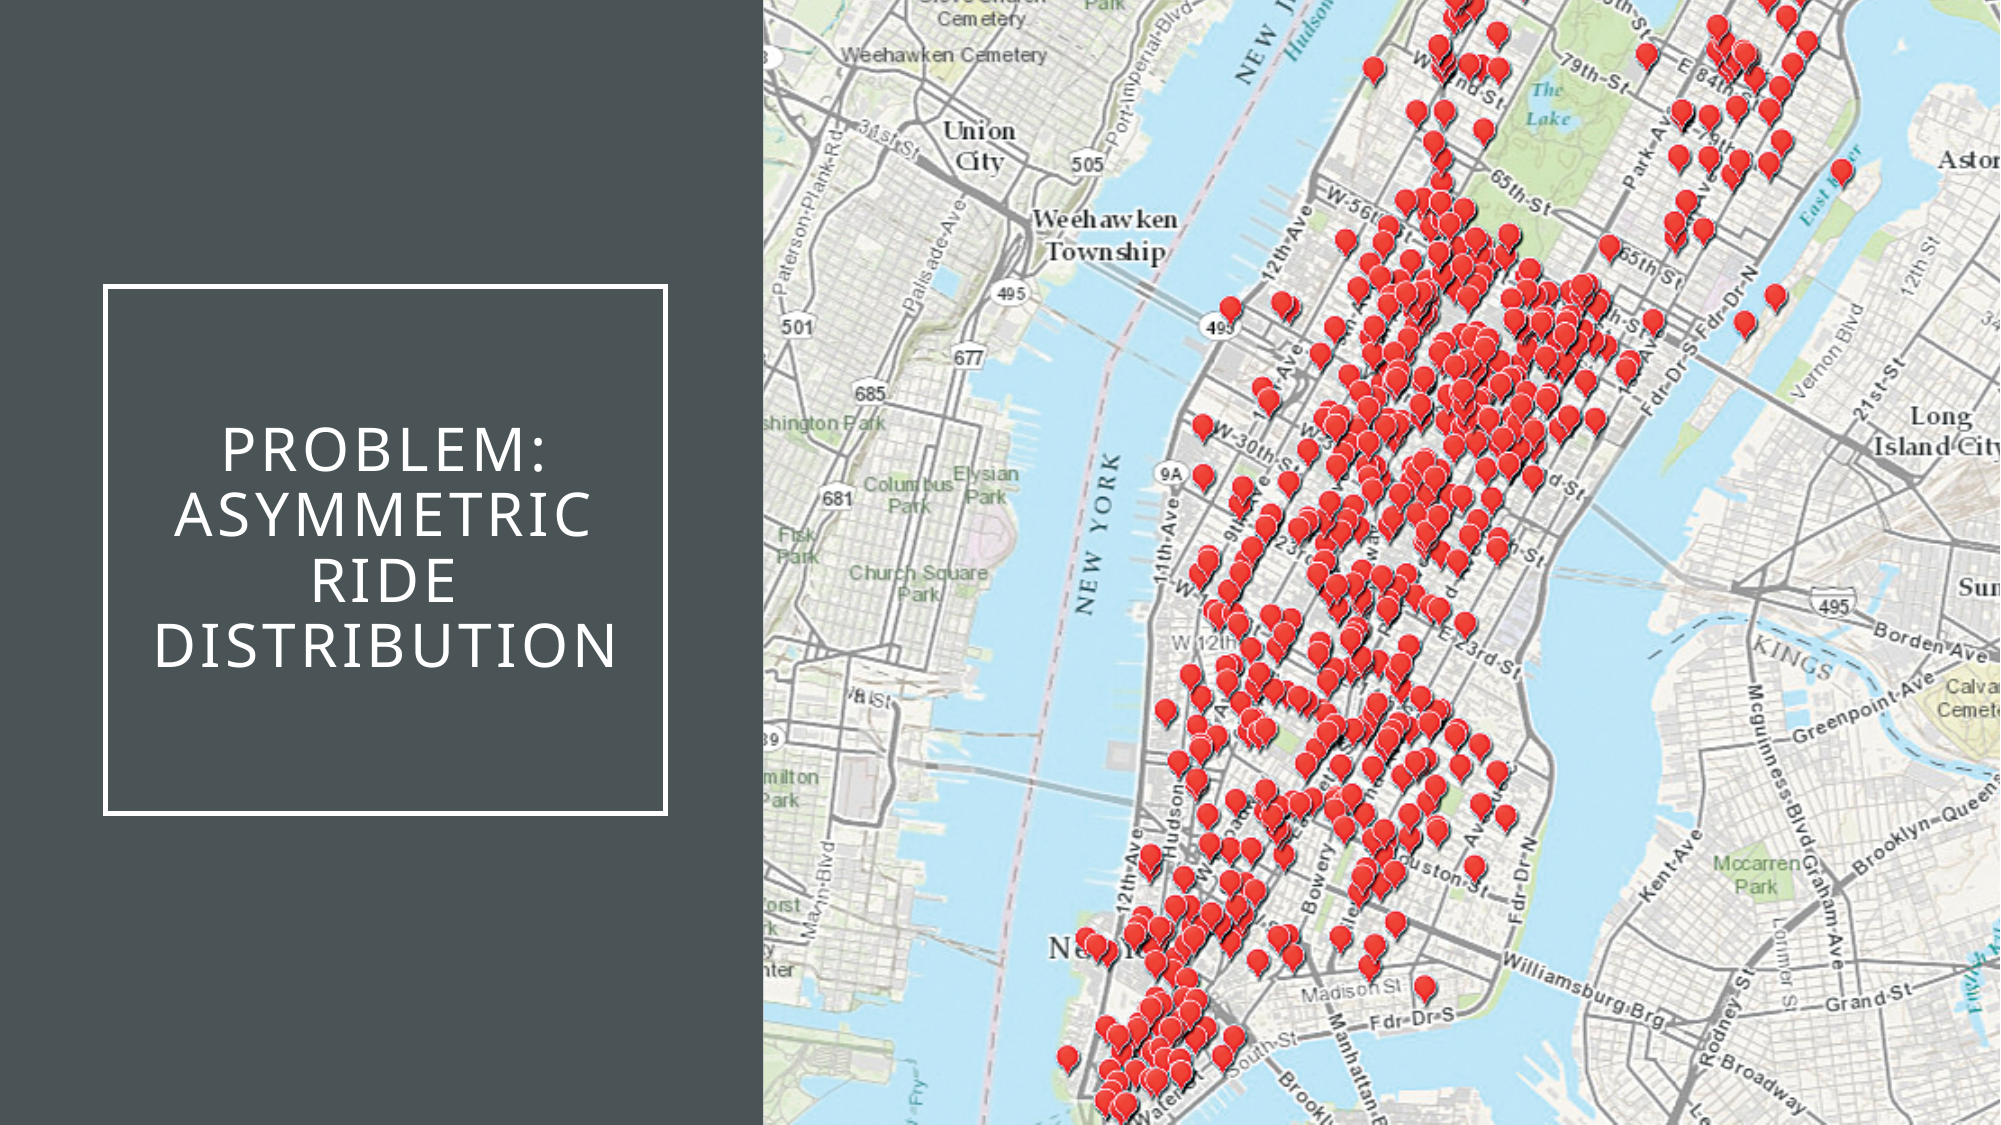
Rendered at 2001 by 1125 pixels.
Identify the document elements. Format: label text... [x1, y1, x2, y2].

title Problem: Asymmetric Ride distribution [103, 284, 668, 816]
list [763, 0, 2000, 1125]
text_box [0, 0, 763, 1125]
